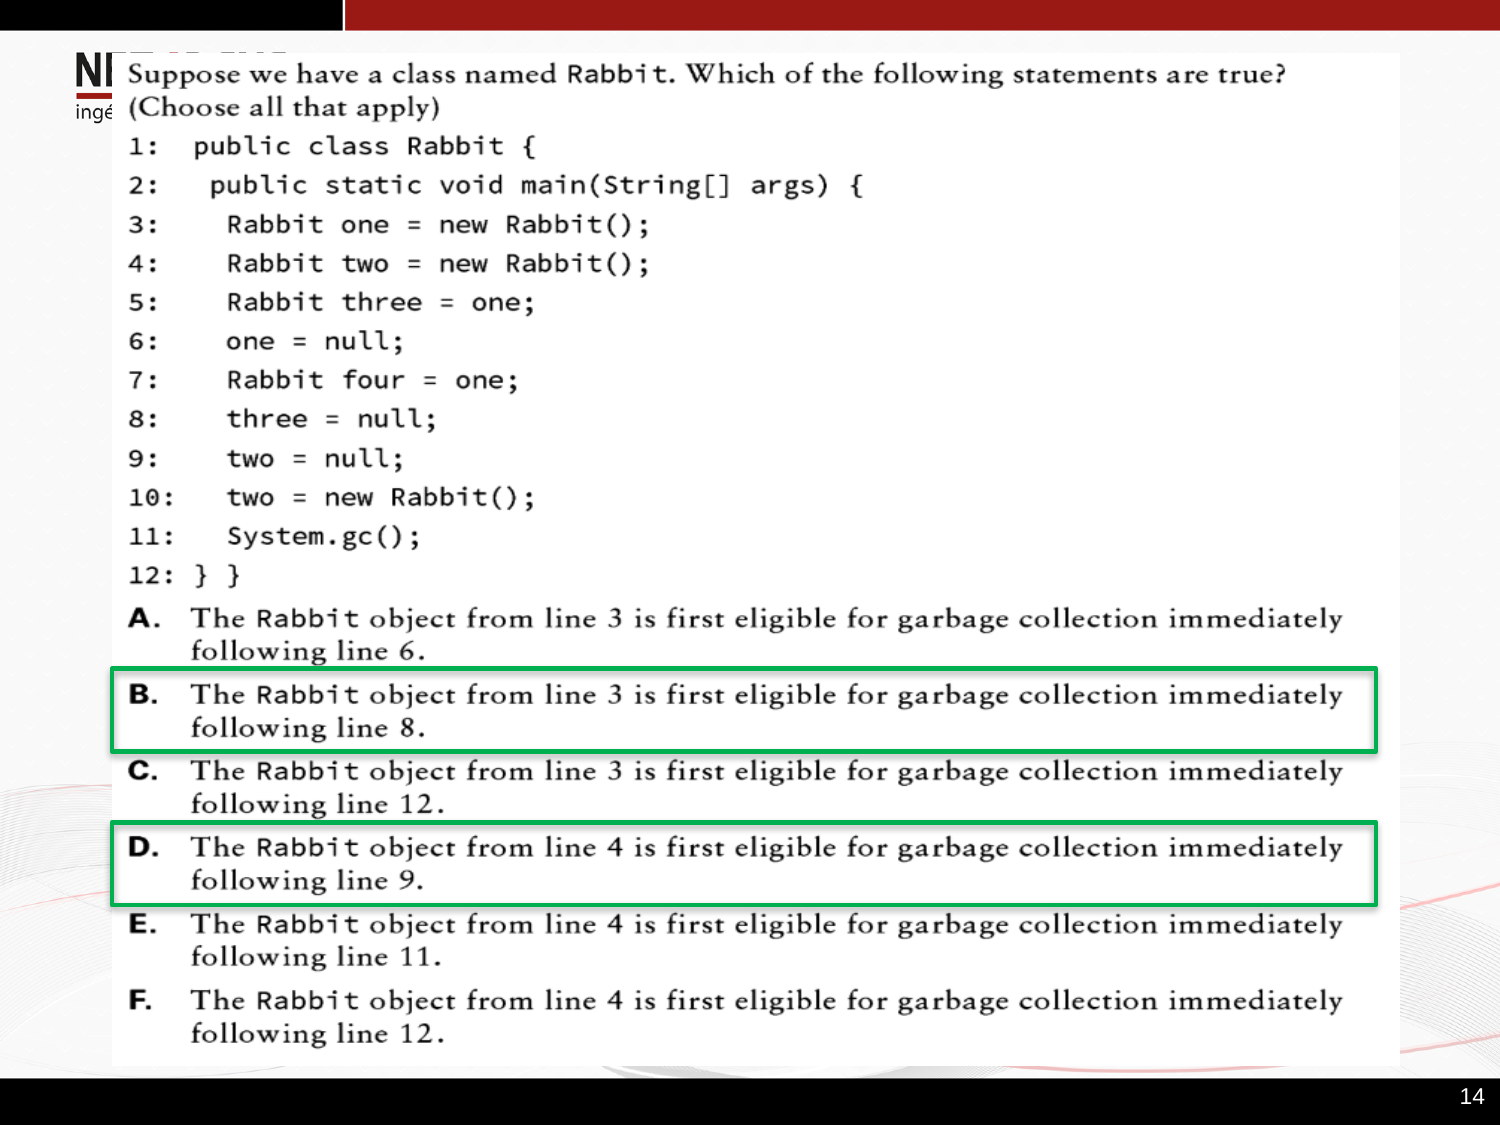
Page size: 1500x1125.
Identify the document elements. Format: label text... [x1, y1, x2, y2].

slide_number 14 [1149, 1065, 1500, 1125]
picture [0, 0, 1500, 1125]
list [111, 53, 1400, 1066]
